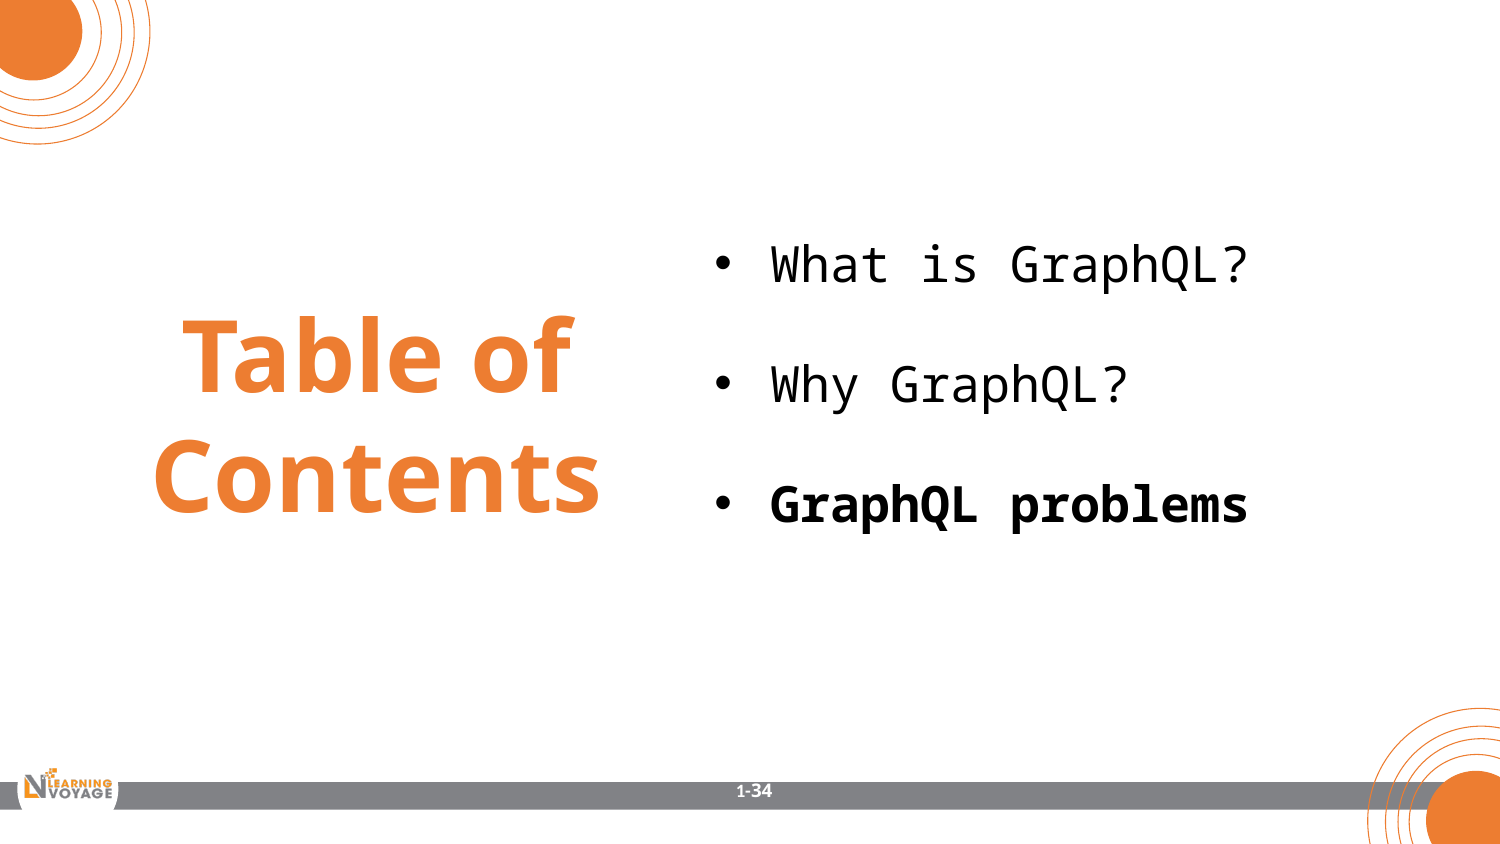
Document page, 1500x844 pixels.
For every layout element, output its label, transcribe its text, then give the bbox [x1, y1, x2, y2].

text_box [1426, 770, 1500, 844]
text_box [1367, 707, 1500, 844]
slide_number 1-34 [673, 766, 788, 817]
text_box [0, 0, 102, 101]
text_box Table of Contents [82, 285, 671, 541]
text_box [0, 0, 151, 145]
text_box [1397, 738, 1500, 844]
text_box [0, 0, 84, 82]
text_box [1408, 753, 1500, 844]
picture [0, 706, 144, 844]
text_box What is GraphQL? Why GraphQL? GraphQL problems [699, 225, 1481, 540]
text_box [1384, 725, 1500, 844]
text_box [0, 0, 123, 117]
text_box [0, 0, 135, 129]
